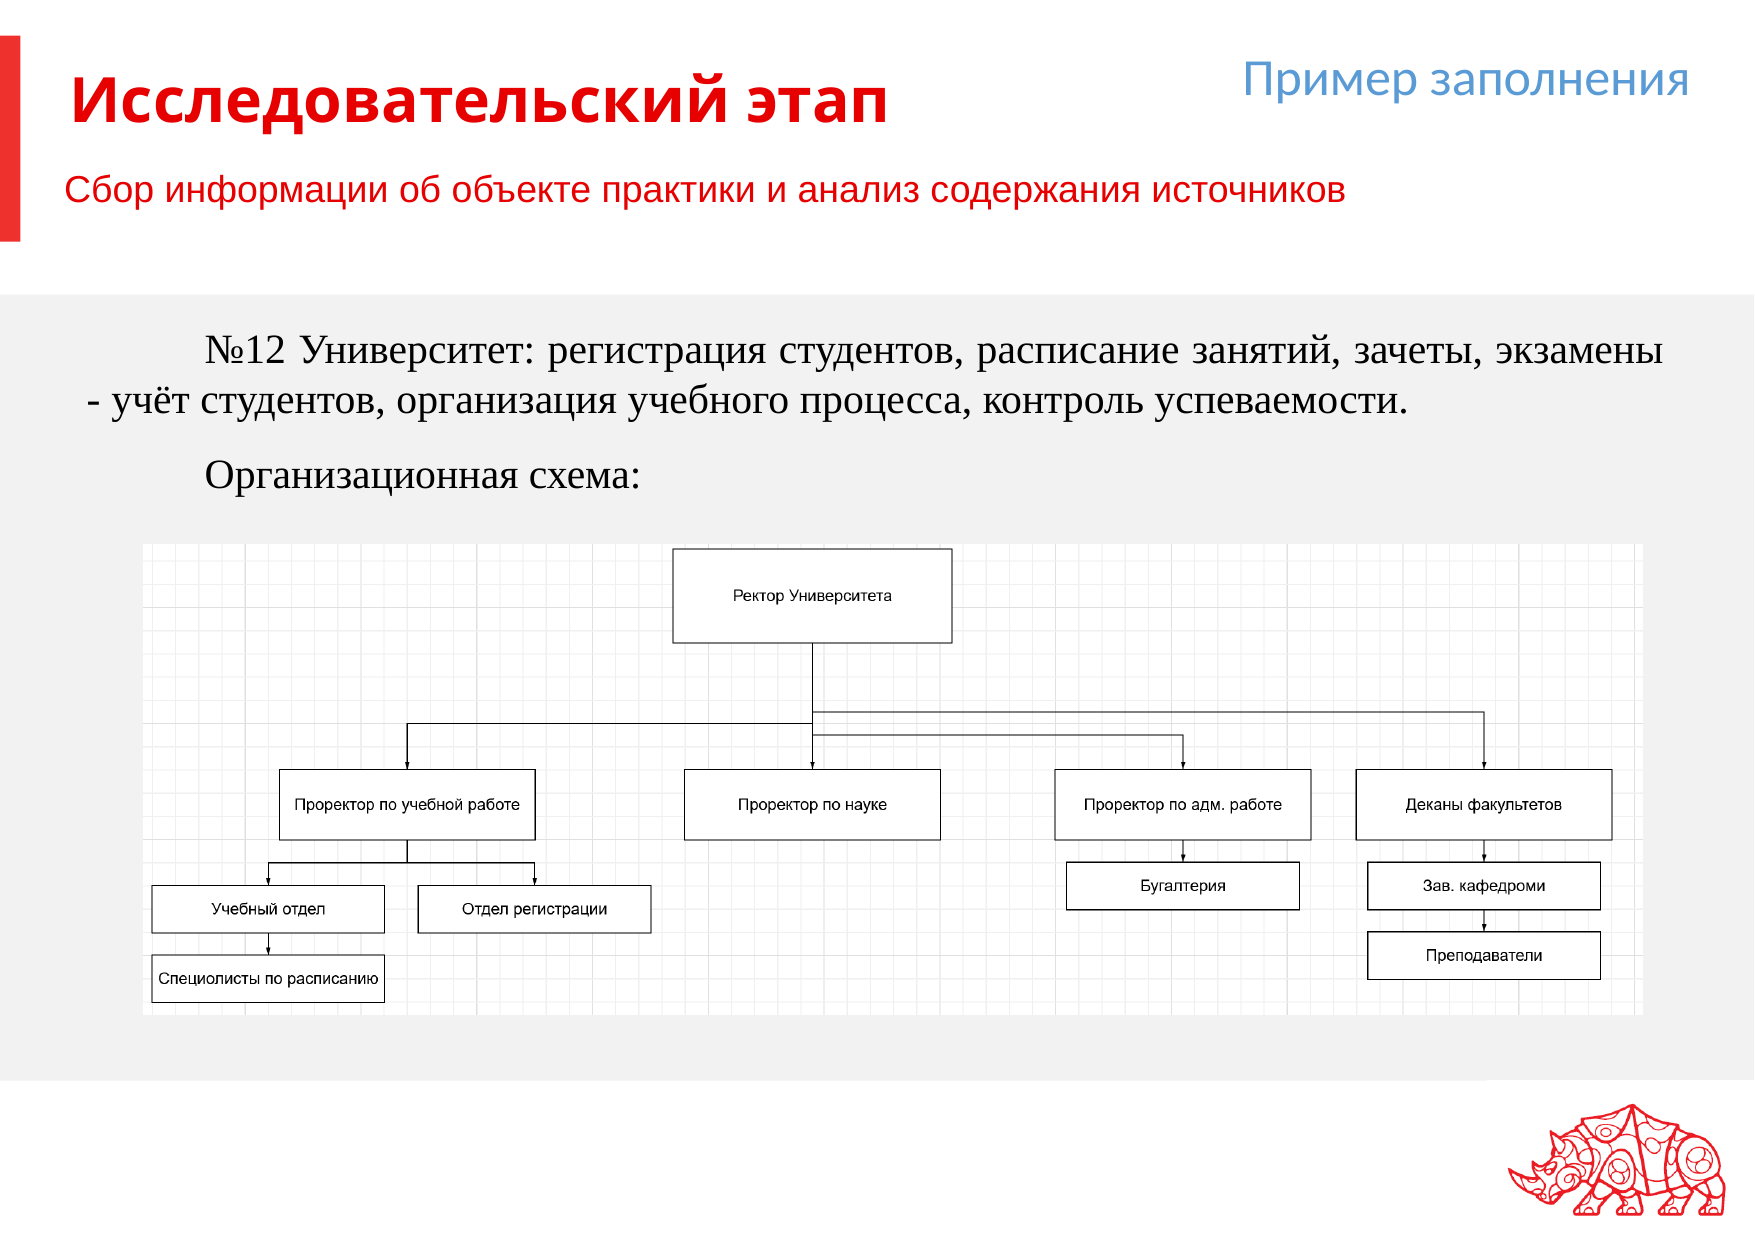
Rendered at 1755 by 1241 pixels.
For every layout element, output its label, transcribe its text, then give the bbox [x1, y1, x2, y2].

list Сбор информации об объекте практики и анализ содержания источников [46, 102, 1659, 219]
text_box Пример заполнения [1207, 36, 1726, 115]
picture [143, 544, 1643, 1015]
list №12 Университет: регистрация студентов, расписание занятий, зачеты, экзамены - учёт студентов, организация учебного процесса, контроль успеваемости. Организационная схема: [69, 313, 1682, 1070]
title Исследовательский этап [69, 0, 1659, 102]
picture [1487, 1080, 1755, 1229]
